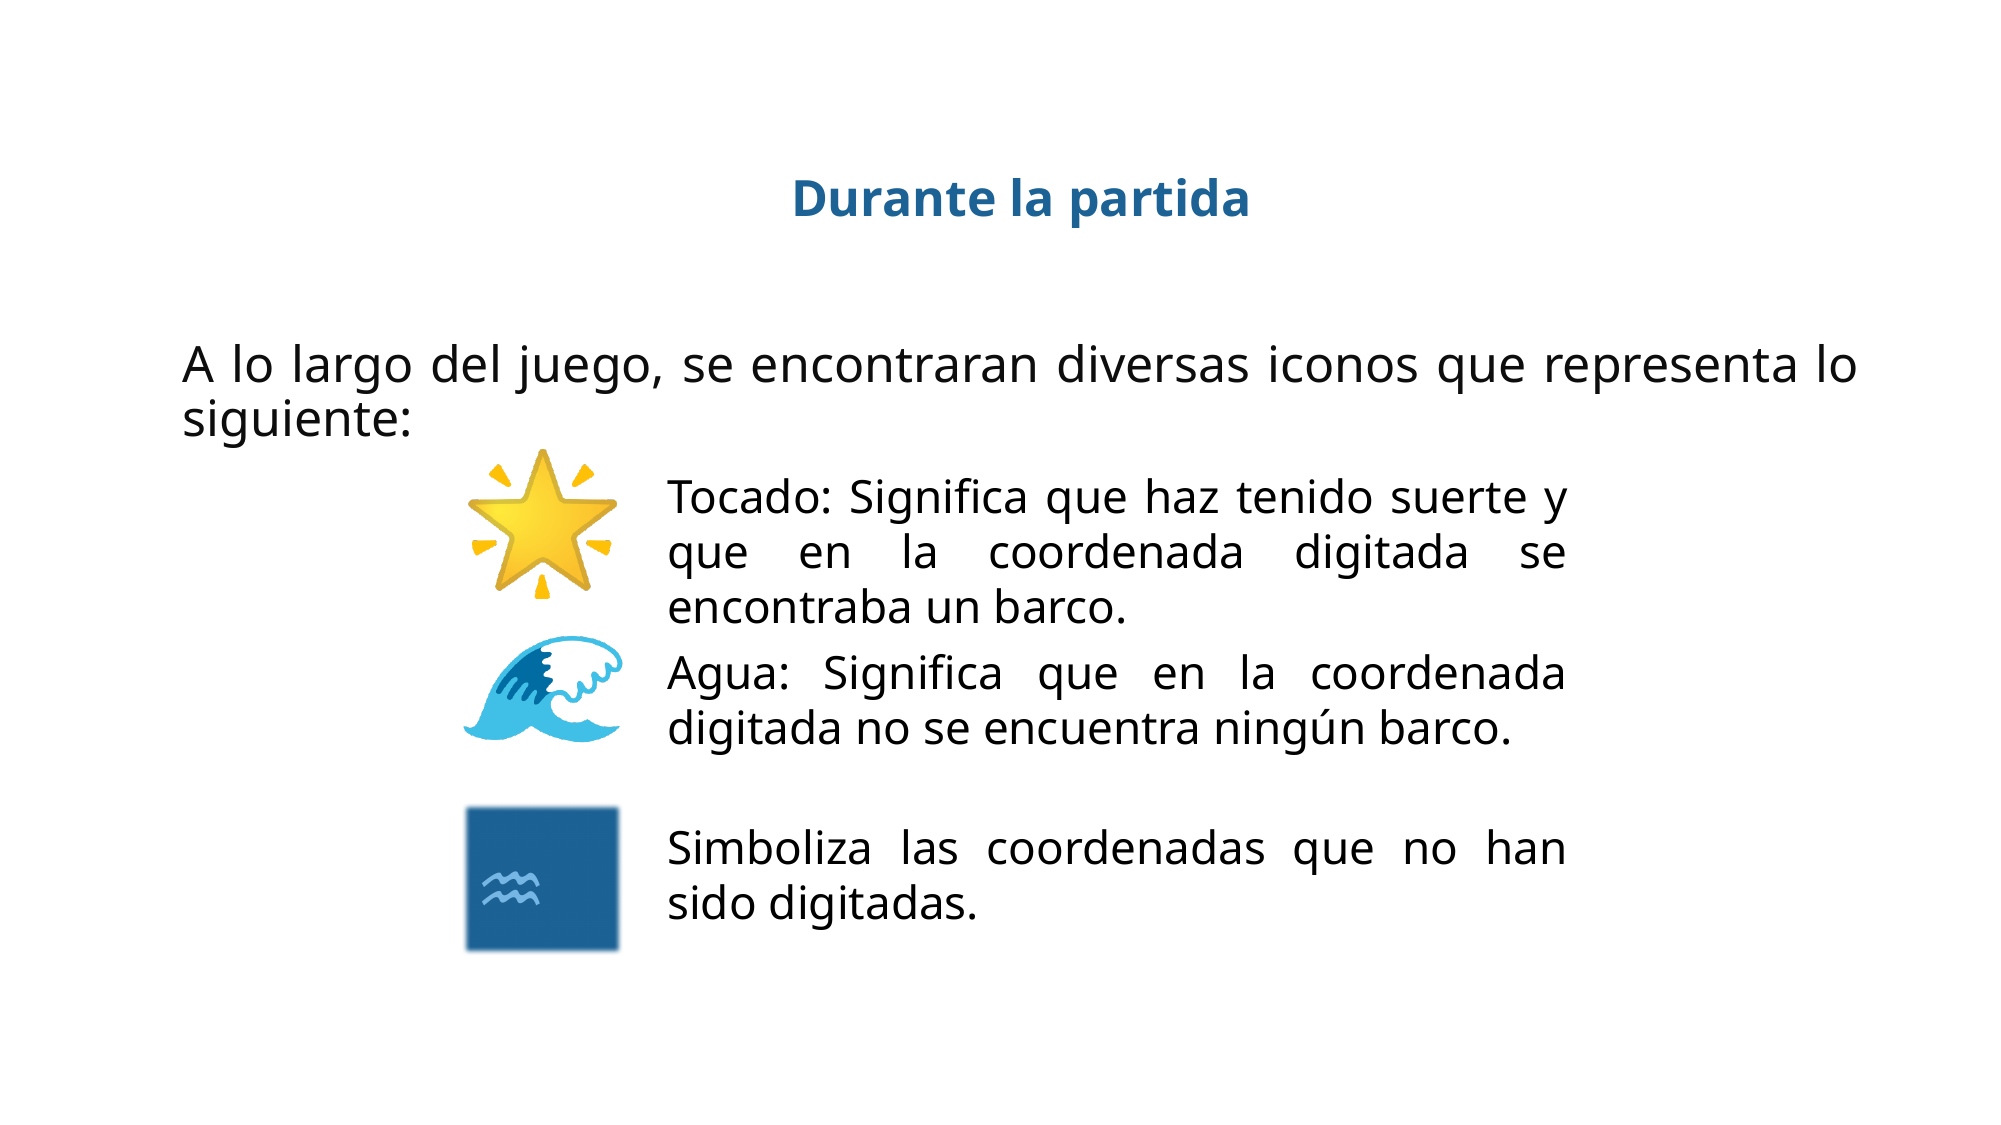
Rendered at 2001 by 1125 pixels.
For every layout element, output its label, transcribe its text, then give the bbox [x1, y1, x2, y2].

text_box Agua: Significa que en la coordenada digitada no se encuentra ningún barco. [652, 635, 1583, 761]
text_box Tocado: Significa que haz tenido suerte y que en la coordenada digitada se encontraba un barco. [652, 460, 1583, 635]
picture [462, 443, 624, 751]
text_box Durante la partida A lo largo del juego, se encontraran diversas iconos que representa lo siguiente: [168, 165, 1875, 856]
text_box Simboliza las coordenadas que no han sido digitadas. [652, 811, 1583, 937]
text_box ♒ [469, 810, 616, 947]
